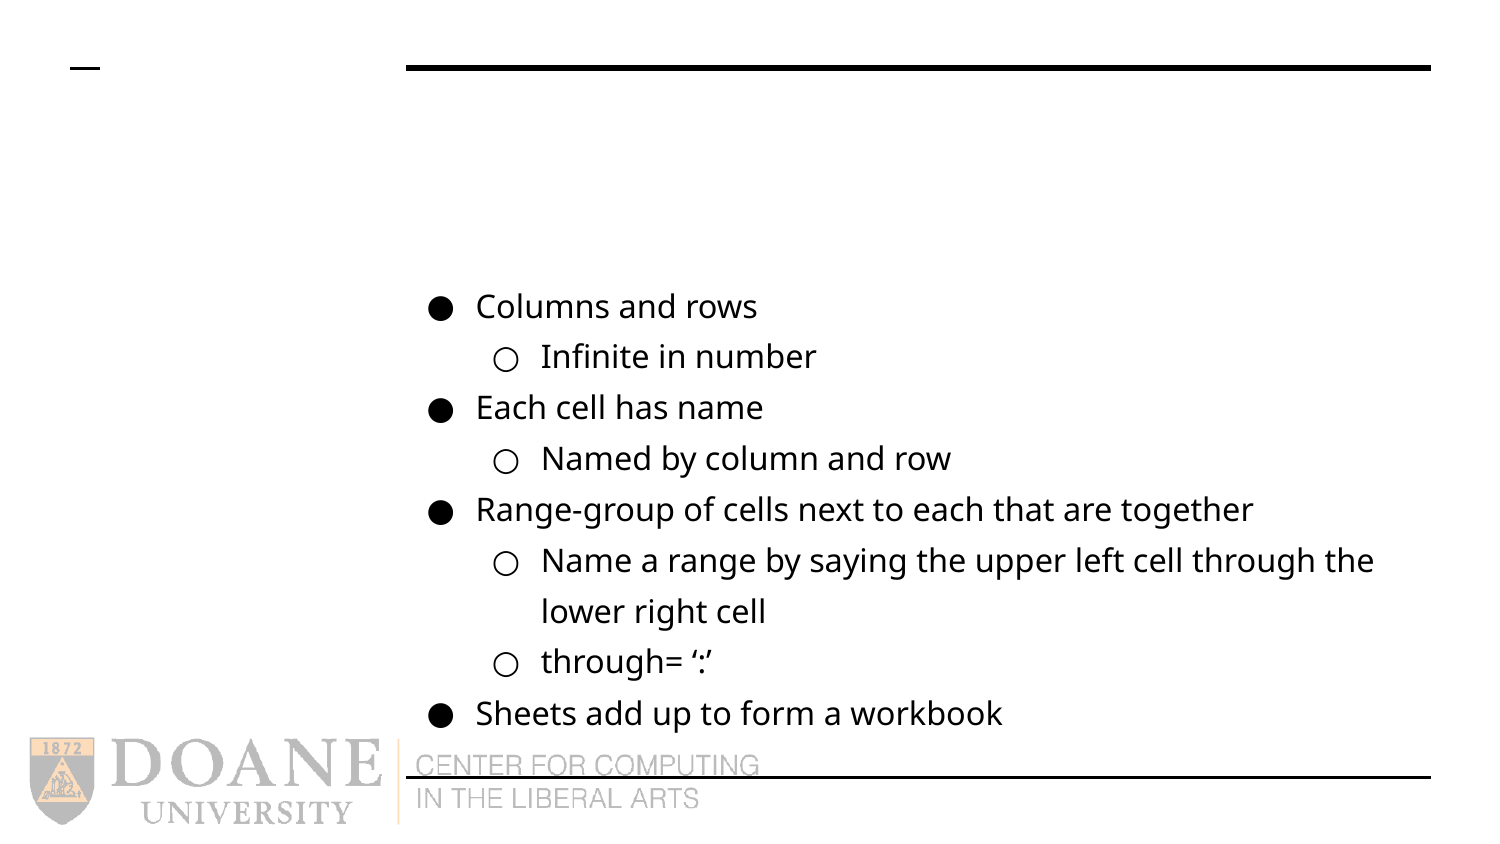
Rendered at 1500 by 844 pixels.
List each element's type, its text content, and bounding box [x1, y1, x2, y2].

list Columns and rows Infinite in number Each cell has name Named by column and row Range-group of cells next to each that are together Name a range by saying the upper left cell through the lower right cell through= ‘:’ Sheets add up to form a workbook [395, 261, 1433, 755]
